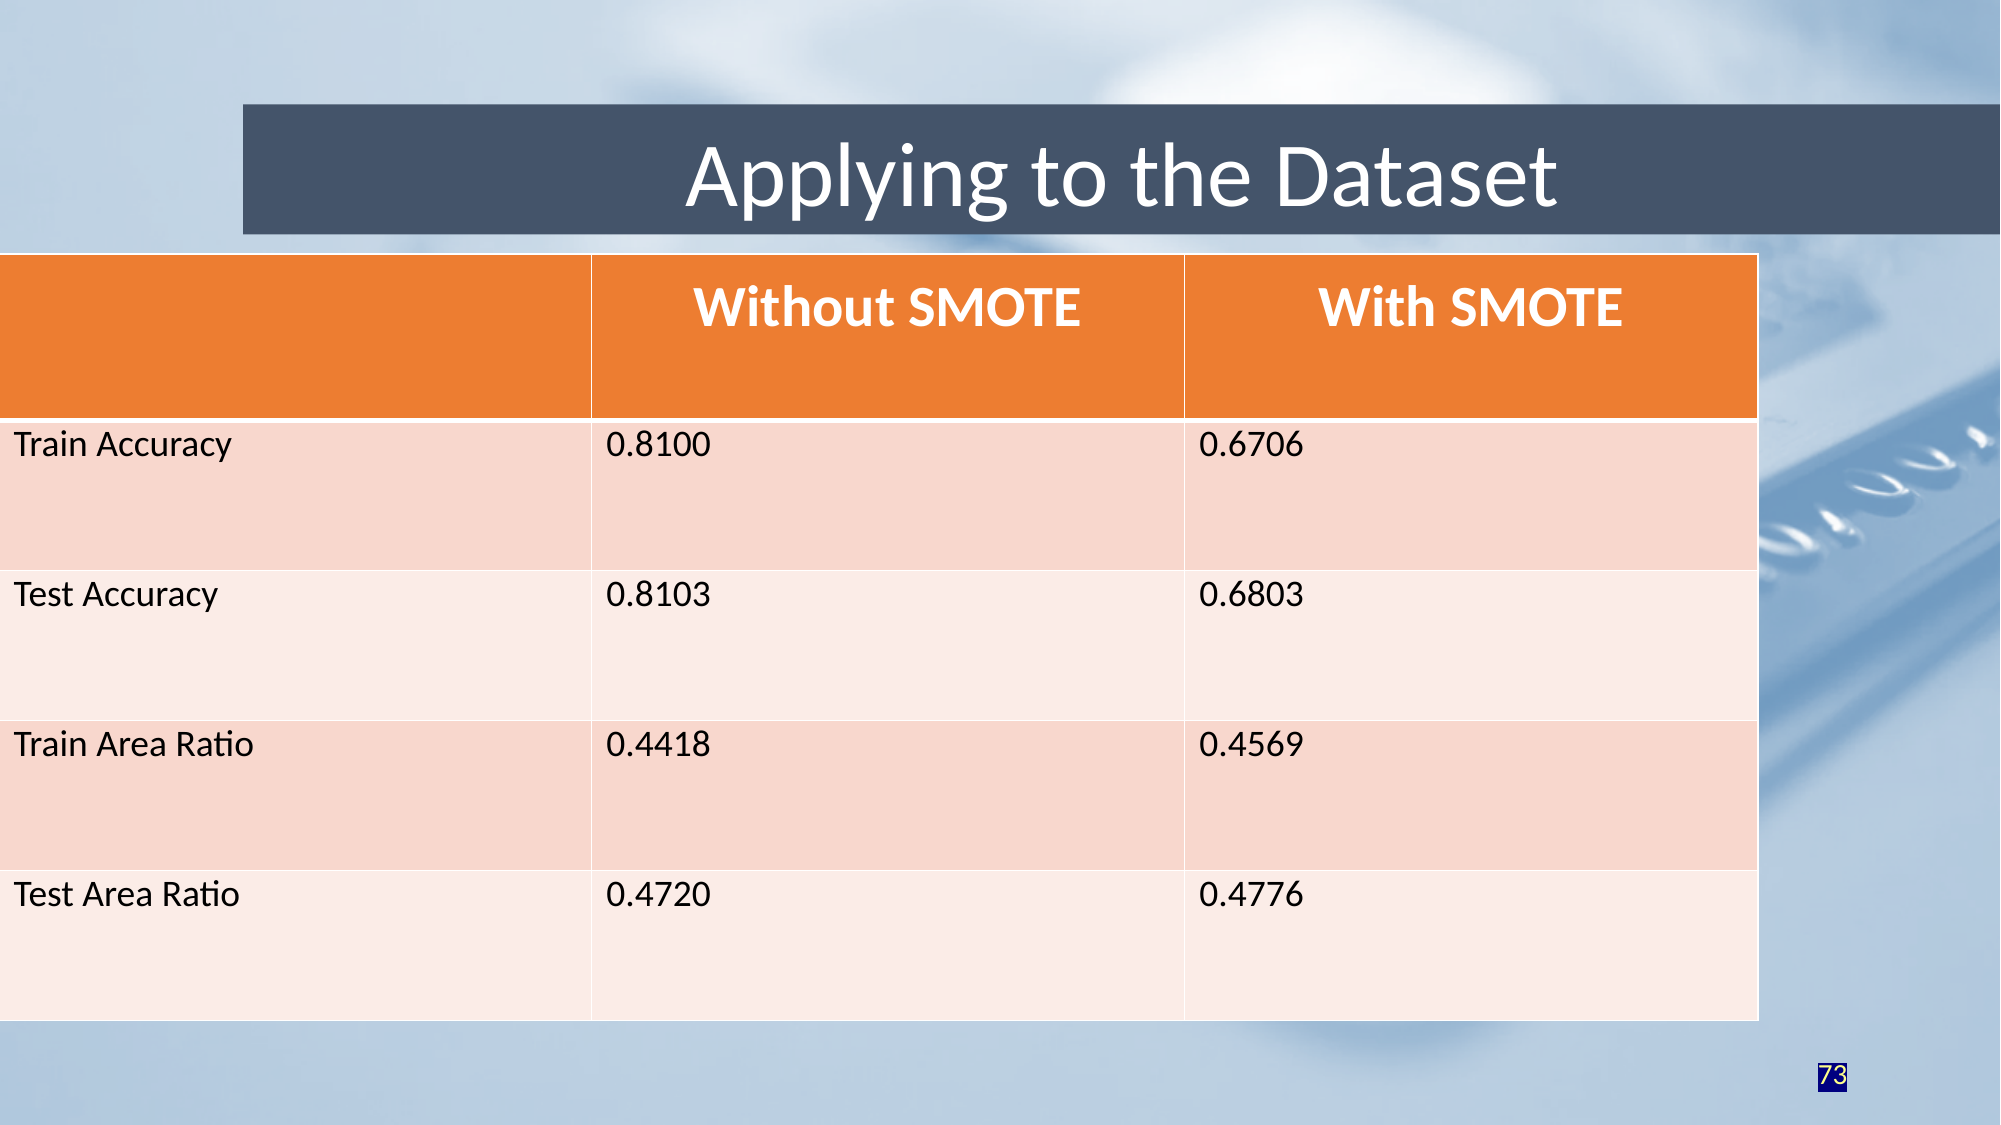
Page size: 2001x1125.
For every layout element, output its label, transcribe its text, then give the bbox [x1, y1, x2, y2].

table_header With SMOTE [1185, 255, 1757, 418]
table_header [0, 255, 591, 418]
table_cell 0.8100 [592, 423, 1184, 570]
table_cell 0.4569 [1185, 721, 1757, 870]
table_cell Test Accuracy [0, 571, 591, 720]
table_cell 0.8213 [0, 0, 2000, 1125]
table_cell 0.4720 [592, 871, 1184, 1020]
text_box Applying to the Dataset [242, 103, 2000, 235]
table_cell 0.4418 [592, 721, 1184, 870]
table_header Without SMOTE [592, 255, 1184, 418]
table_cell Test Area Ratio [0, 871, 591, 1020]
table_cell 0.6706 [1185, 423, 1757, 570]
table_cell Train Area Ratio [0, 721, 591, 870]
table_cell 0.4776 [1185, 871, 1757, 1020]
table_cell 0.6803 [1185, 571, 1757, 720]
table_cell Train Accuracy [0, 423, 591, 570]
table_cell 0.8103 [592, 571, 1184, 720]
slide_number 73 [1412, 1042, 1863, 1103]
